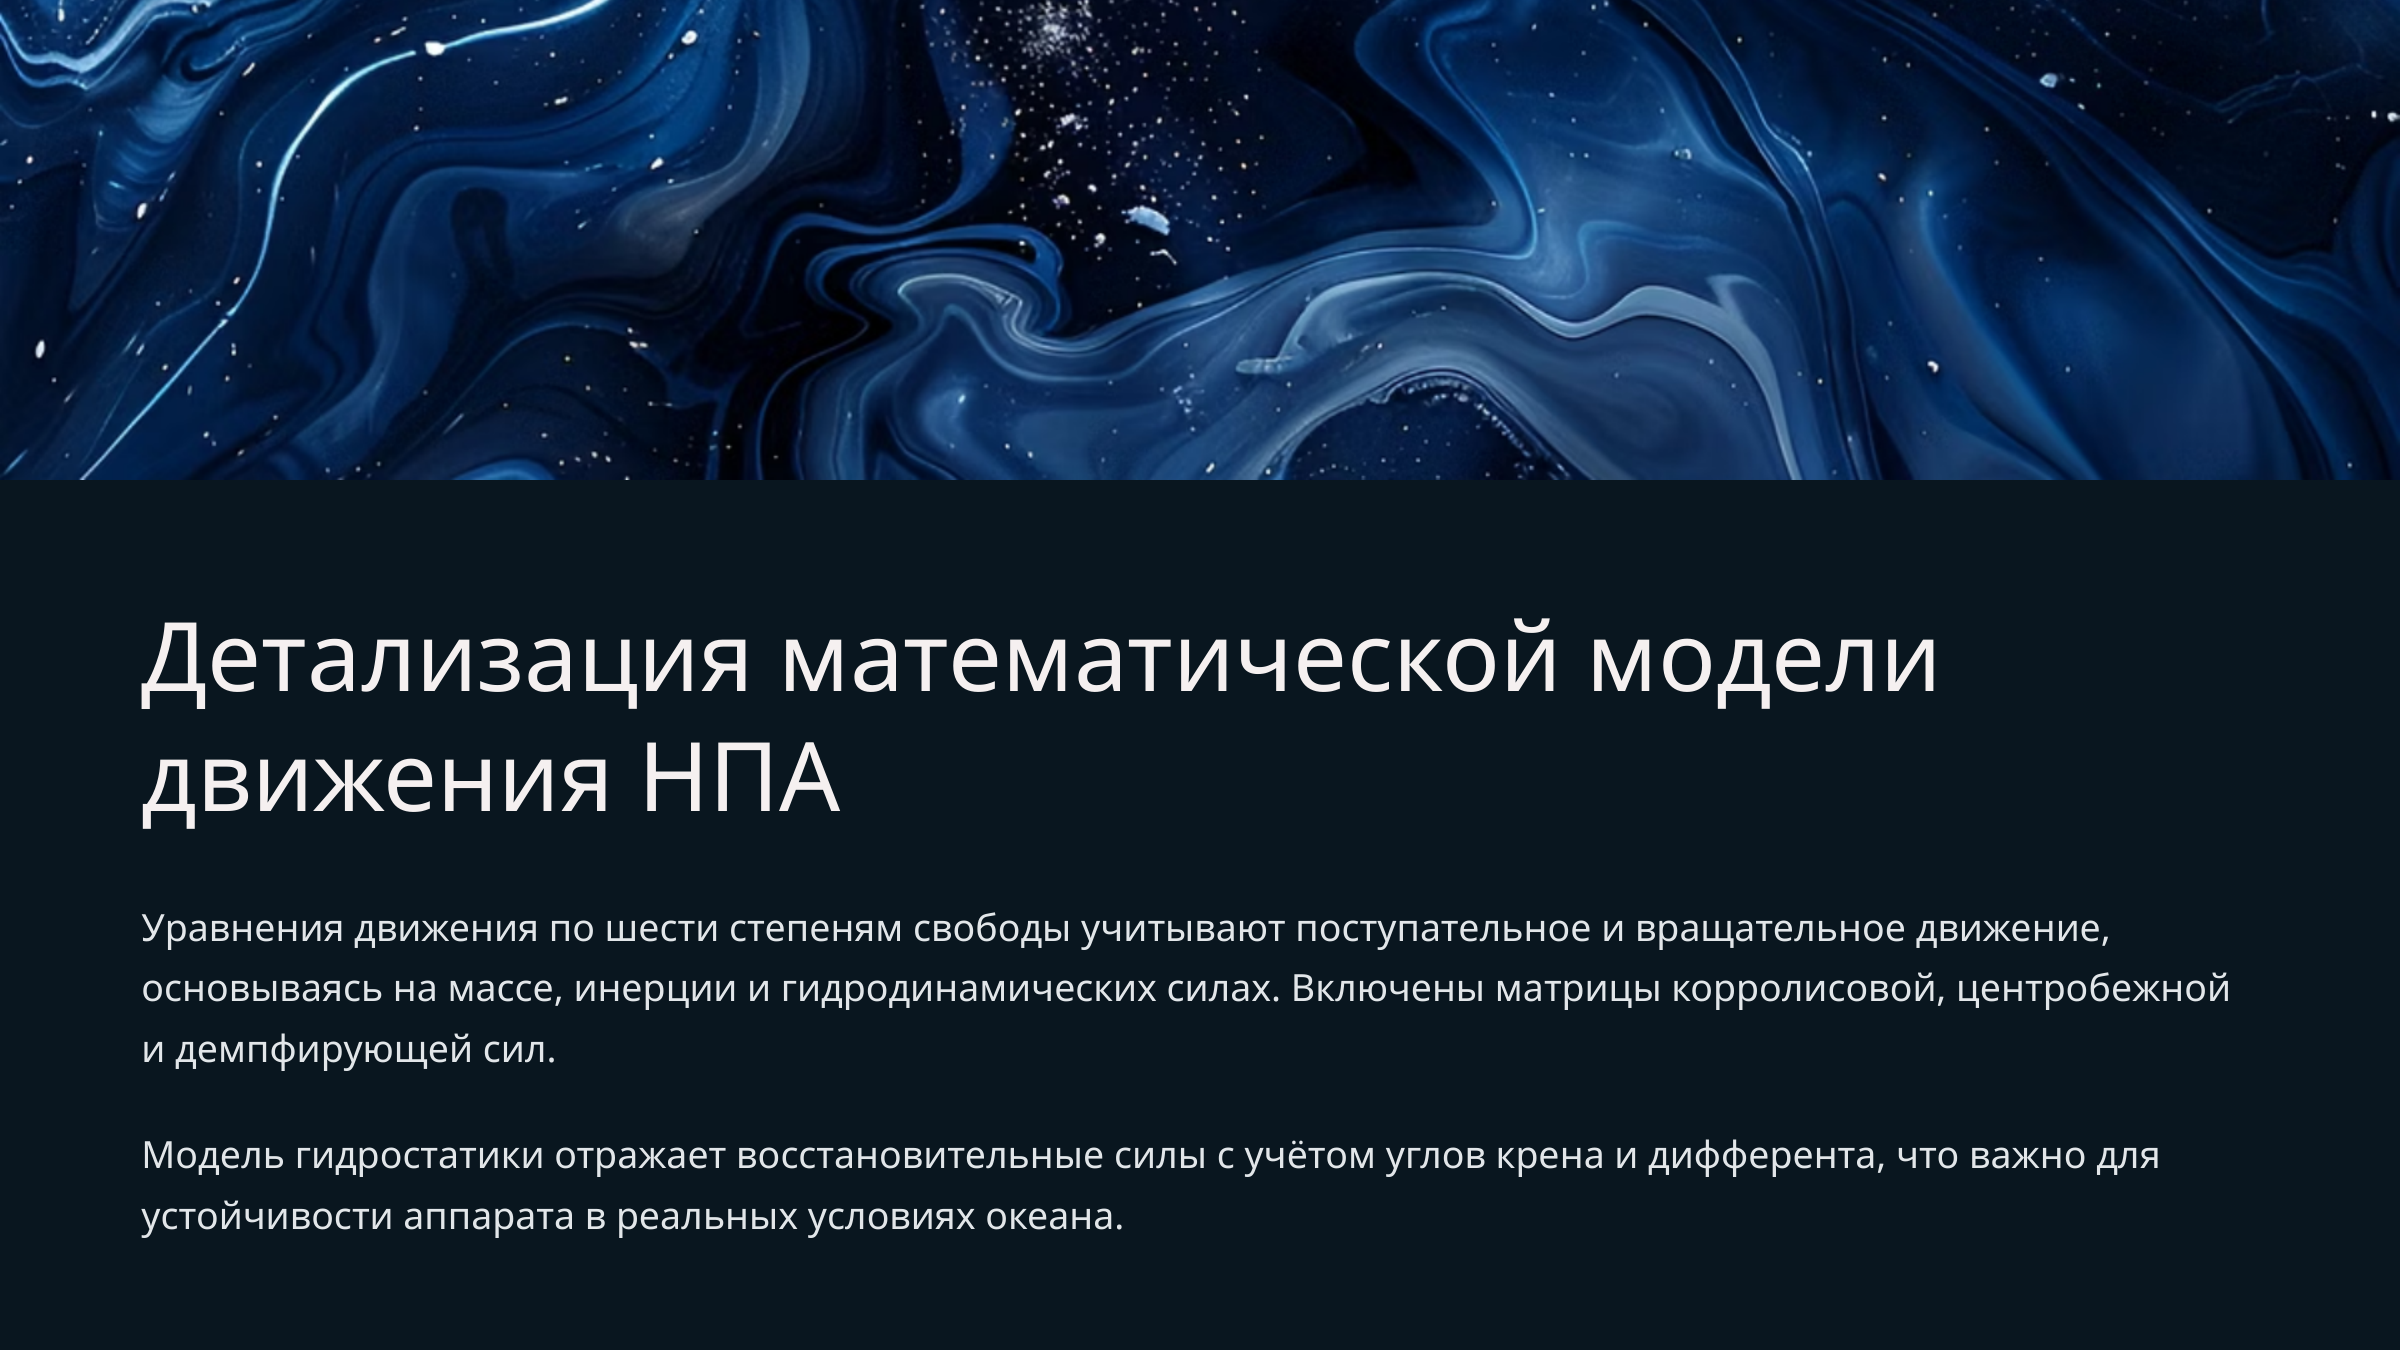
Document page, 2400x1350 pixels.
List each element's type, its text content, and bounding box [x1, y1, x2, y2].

text_box Уравнения движения по шести степеням свободы учитывают поступательное и вращательное движение, основываясь на массе, инерции и гидродинамических силах. Включены матрицы корролиcовой, центробежной и демпфирующей сил. [141, 888, 2259, 1073]
text_box Детализация математической модели движения НПА [141, 591, 2259, 831]
text_box Модель гидростатики отражает восстановительные силы с учётом углов крена и дифферента, что важно для устойчивости аппарата в реальных условиях океана. [141, 1116, 2259, 1239]
picture [0, 0, 2400, 480]
